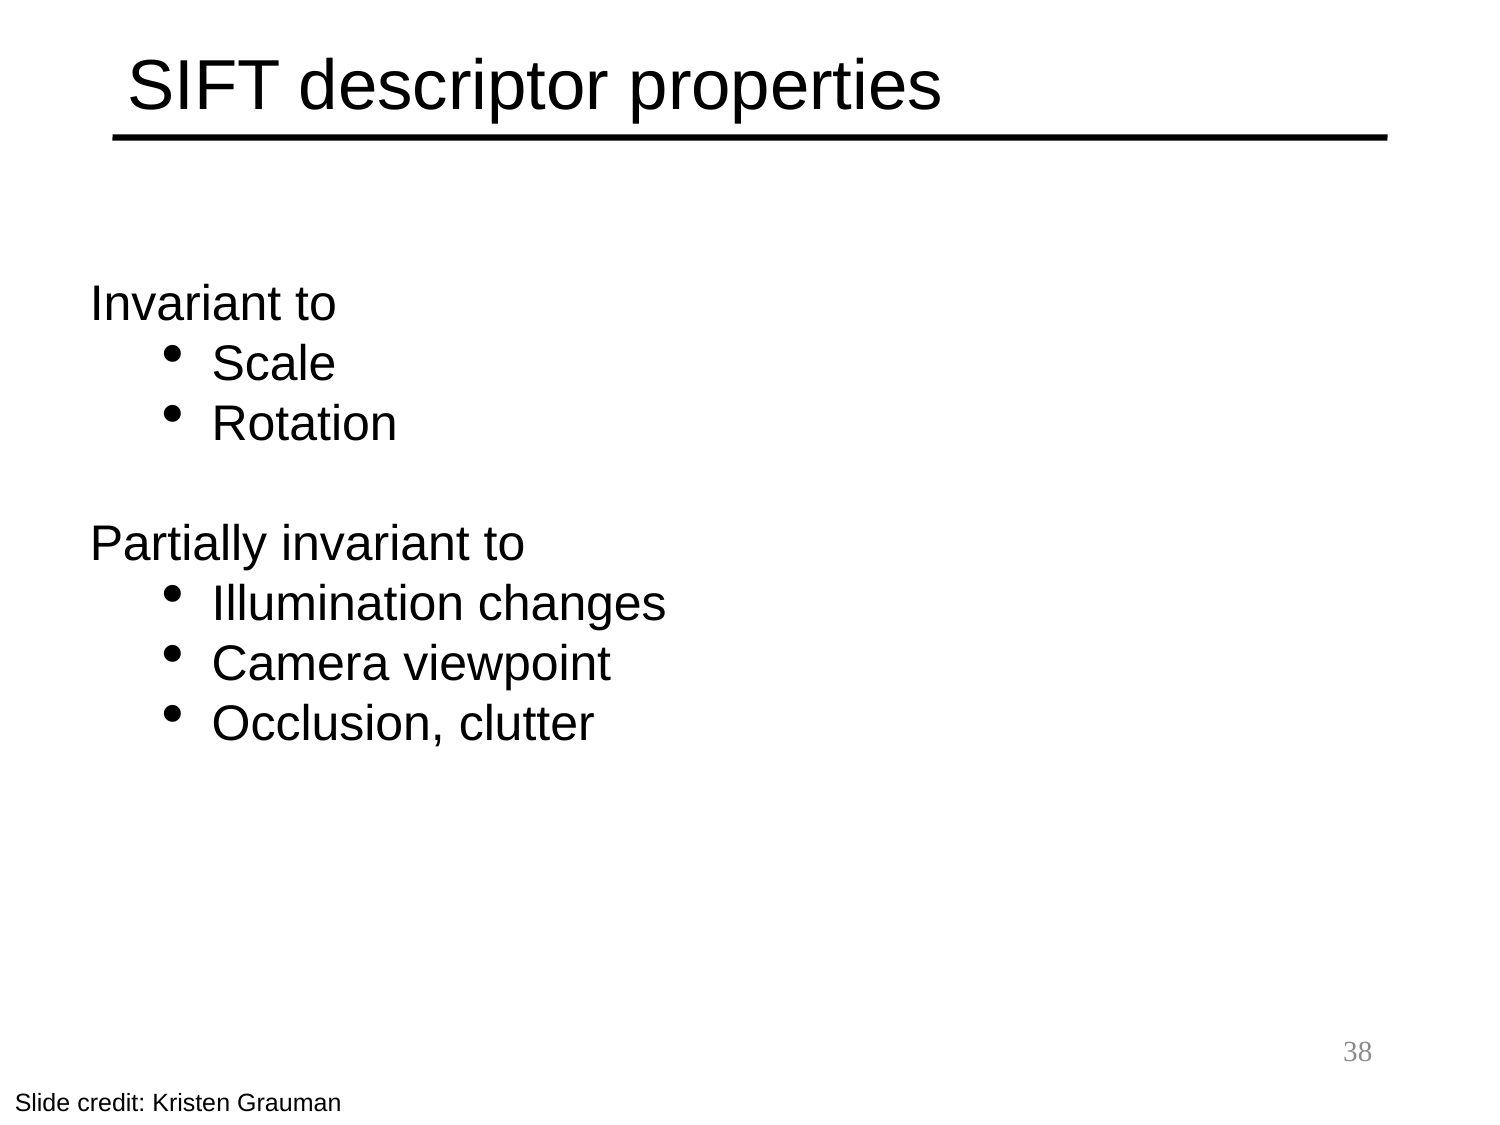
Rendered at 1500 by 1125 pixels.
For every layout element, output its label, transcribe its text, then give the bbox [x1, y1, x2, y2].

text_box 1 [1074, 1025, 1388, 1100]
text_box Slide credit: Kristen Grauman [0, 1079, 788, 1125]
text_box Invariant to Scale Rotation Partially invariant to Illumination changes Camera viewpoint Occlusion, clutter [74, 262, 788, 1005]
text_box SIFT descriptor properties [112, 12, 1388, 150]
